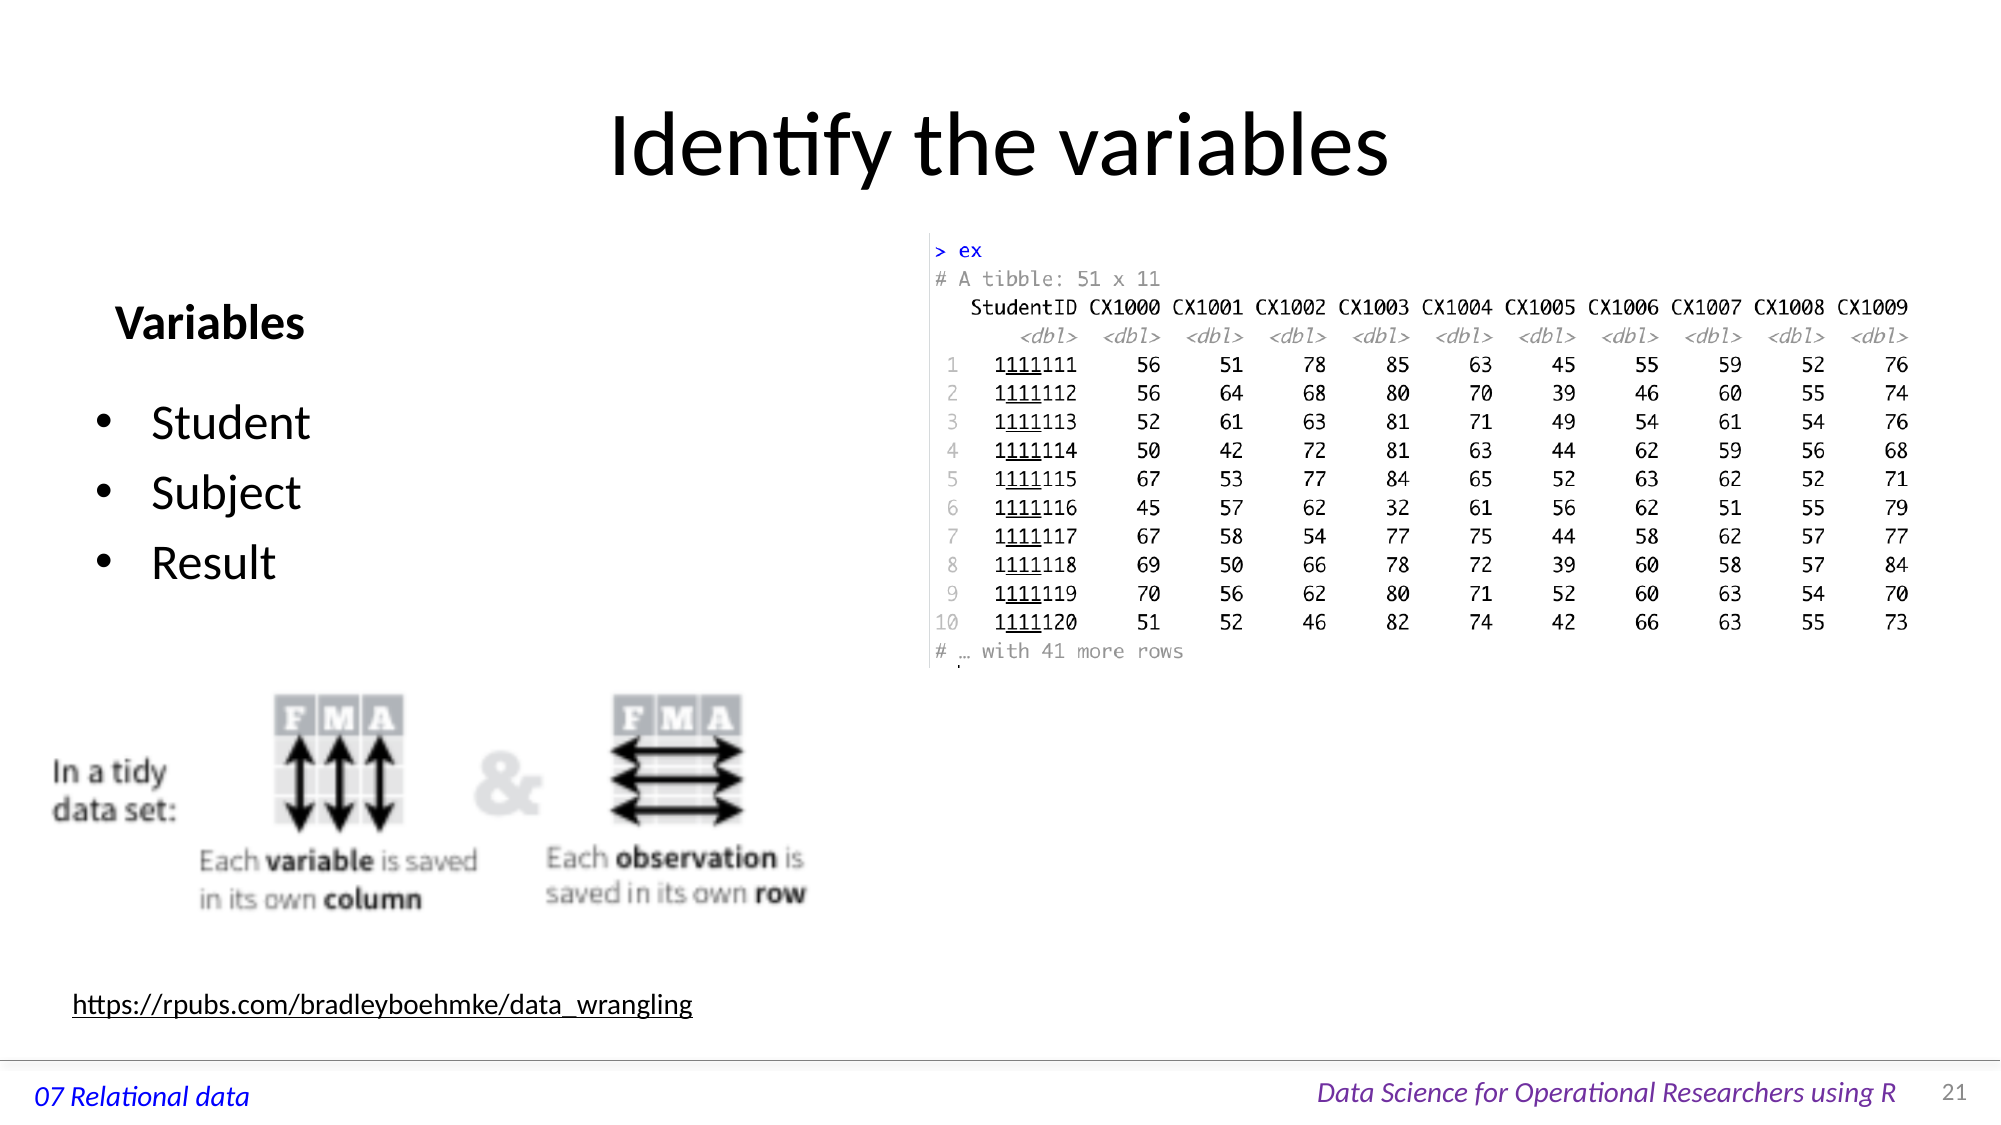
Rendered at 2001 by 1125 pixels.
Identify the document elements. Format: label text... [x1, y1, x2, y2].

list Student Subject Result [80, 382, 582, 627]
list Variables [99, 251, 923, 357]
text_box https://rpubs.com/bradleyboehmke/data_wrangling [57, 977, 739, 1028]
picture [24, 651, 838, 920]
slide_number 21 [1899, 1060, 1983, 1120]
title Identify the variables [99, 45, 1900, 233]
picture [928, 233, 1920, 668]
